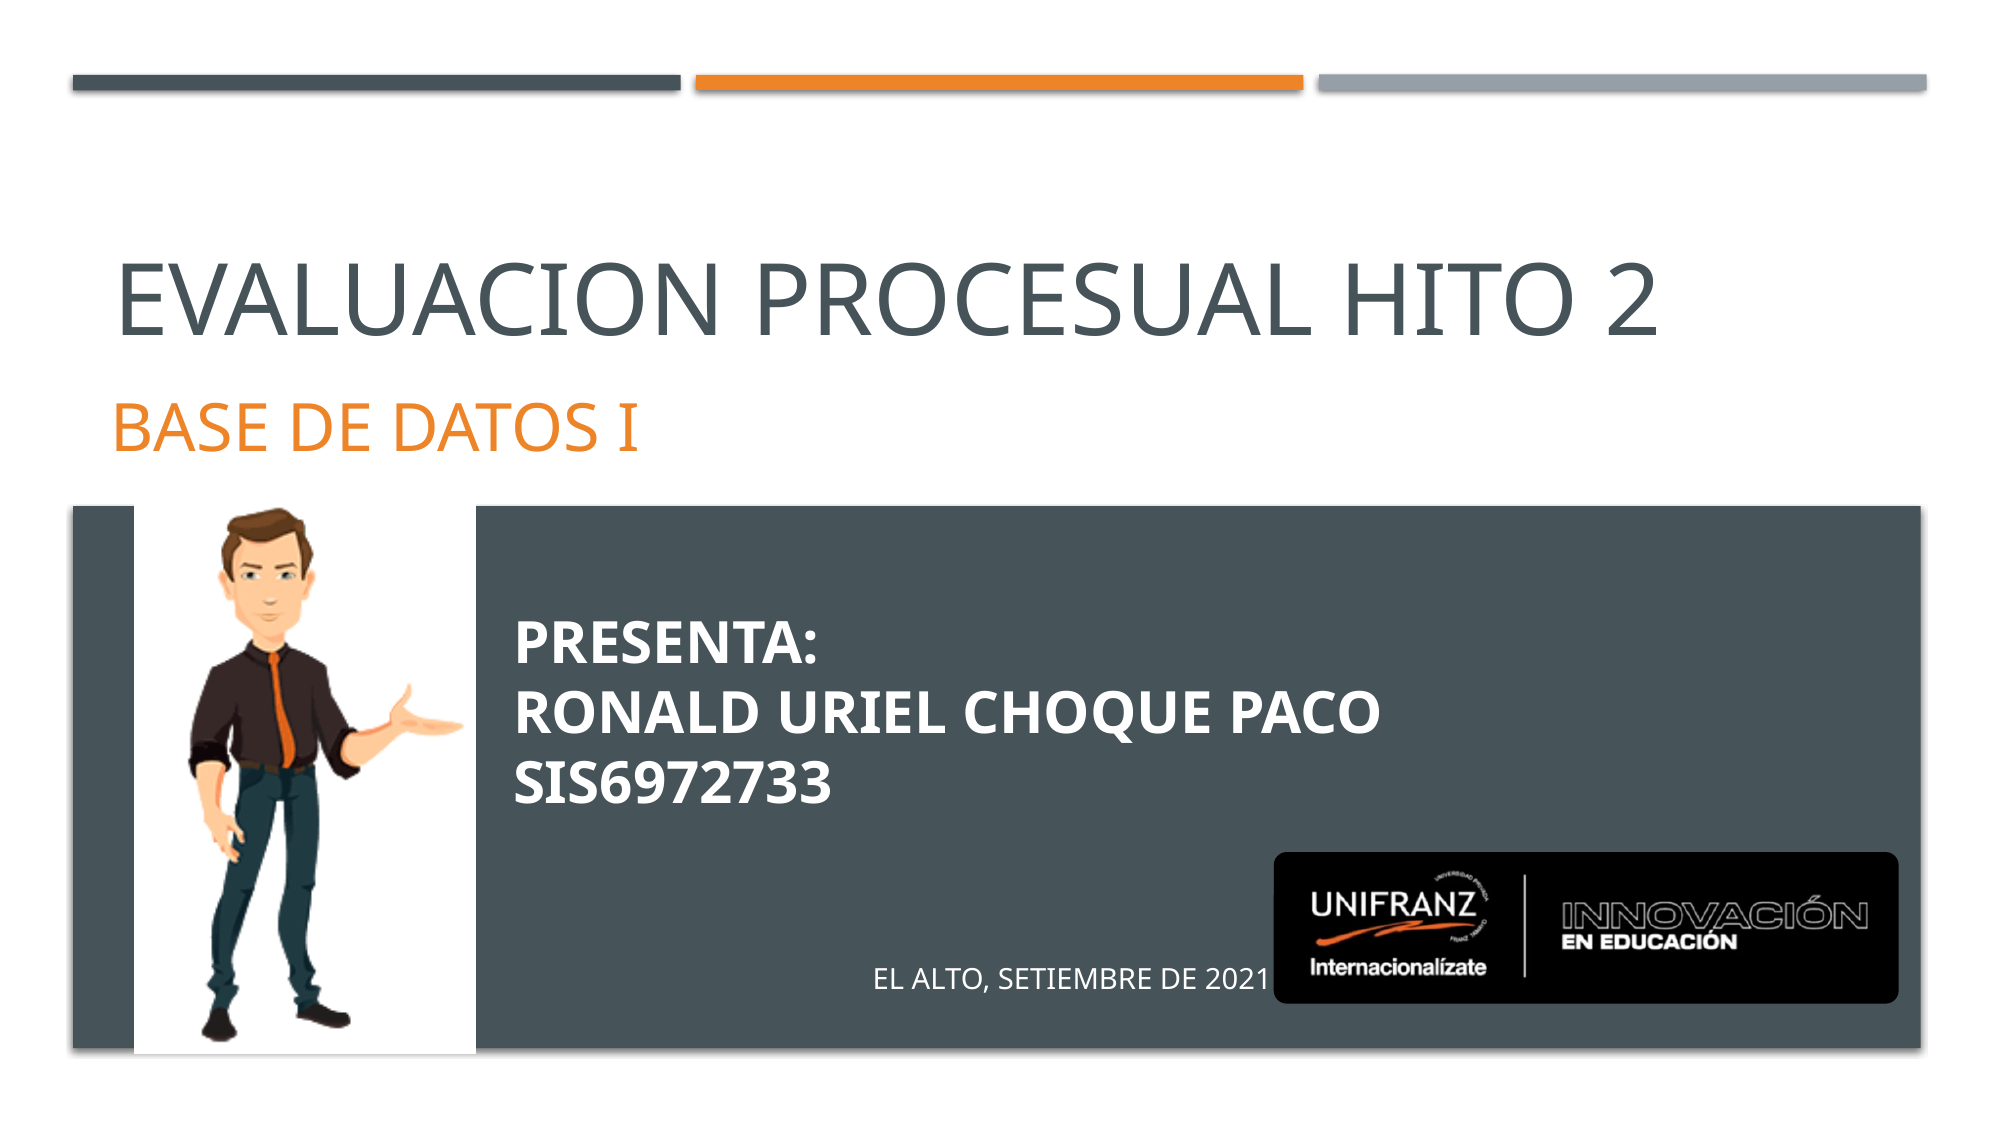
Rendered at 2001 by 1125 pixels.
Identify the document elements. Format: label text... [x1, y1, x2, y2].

title EVALUACION PROCESUAL HITO 2 [98, 121, 1902, 364]
text_box EL ALTO, SETIEMBRE DE 2021 [858, 953, 1267, 1003]
text_box PRESENTA: RONALD URIEL CHOQUE PACO SIS6972733 [498, 598, 1550, 823]
picture [1273, 851, 1900, 1005]
picture [133, 486, 477, 1054]
subtitle BASE DE DATOS I [95, 377, 1899, 475]
